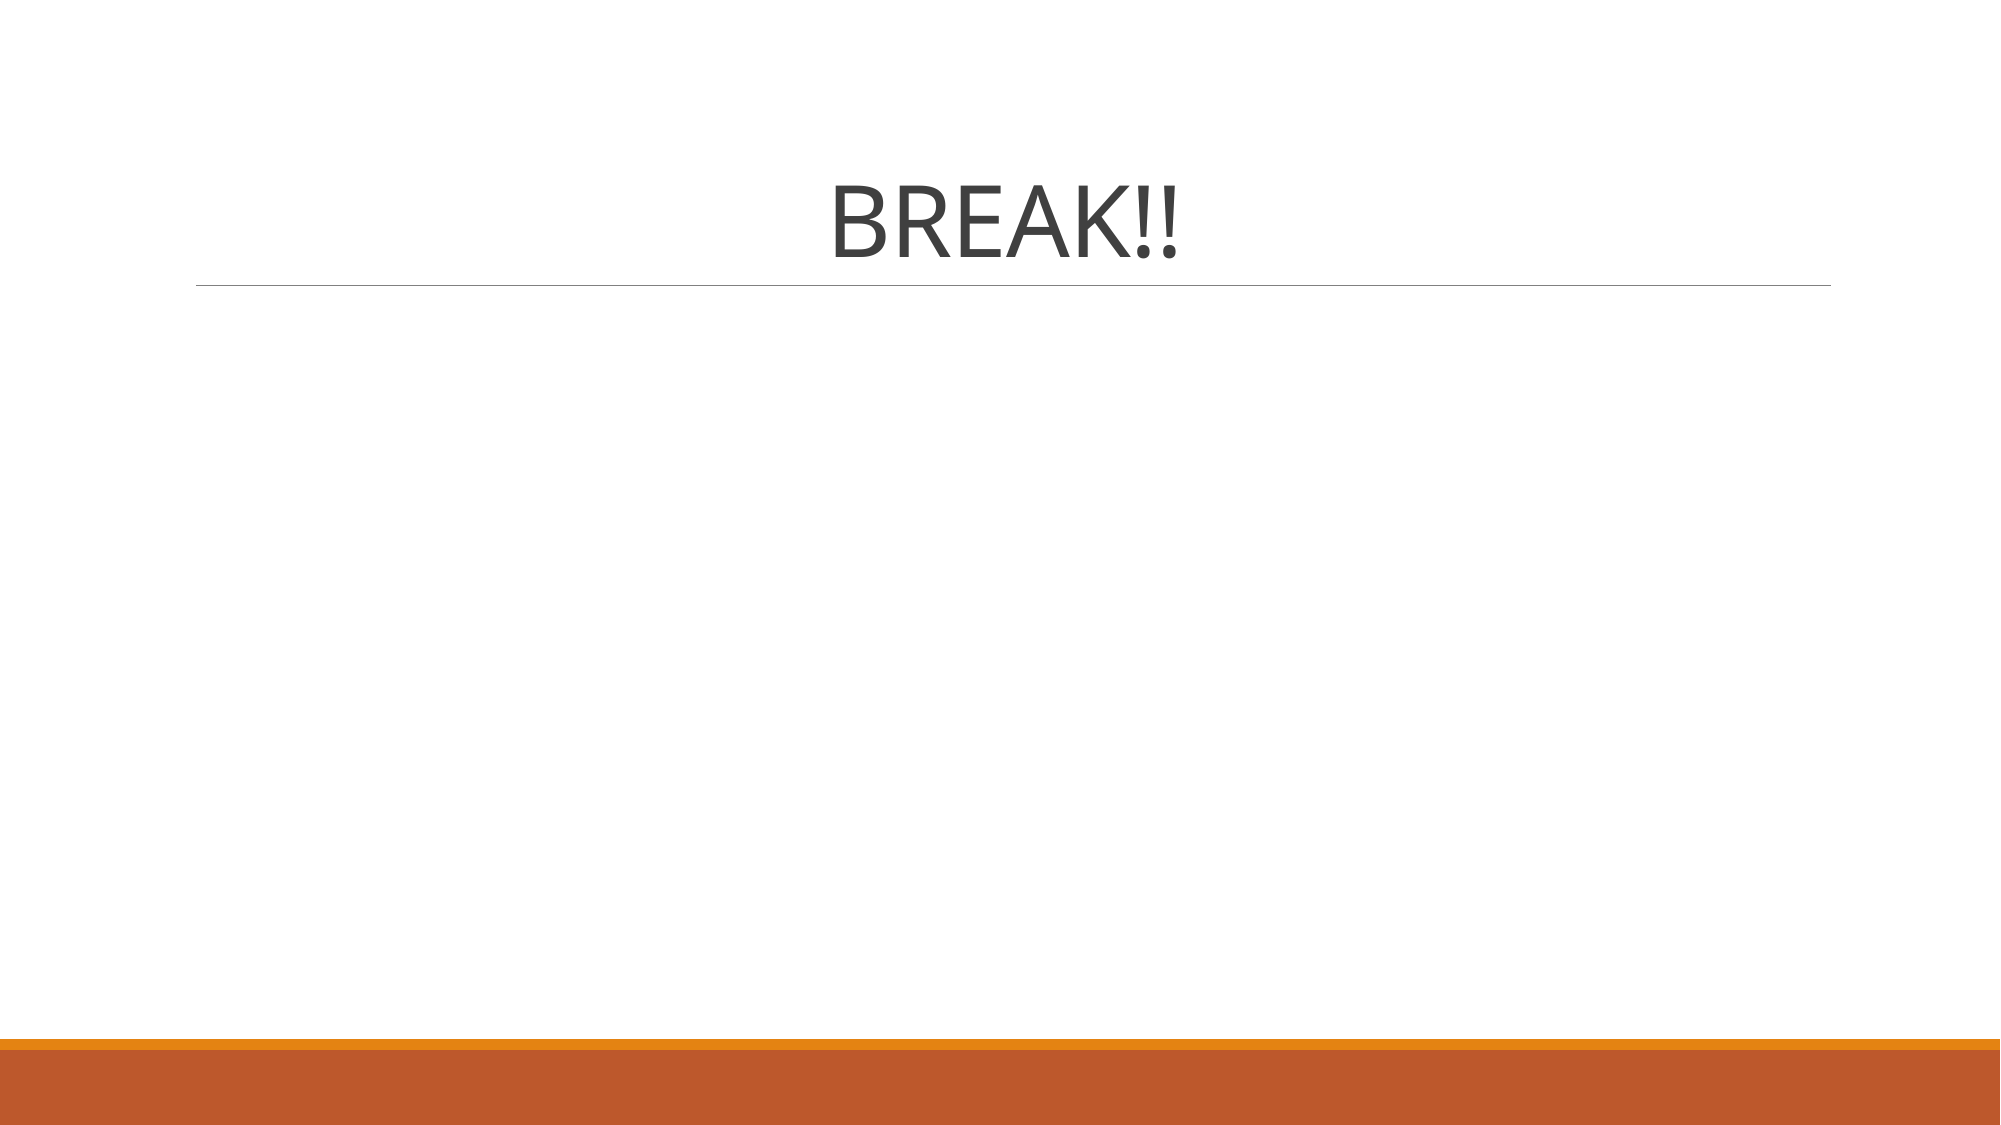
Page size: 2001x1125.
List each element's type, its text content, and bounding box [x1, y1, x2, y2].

title BREAK!! [180, 47, 1830, 285]
